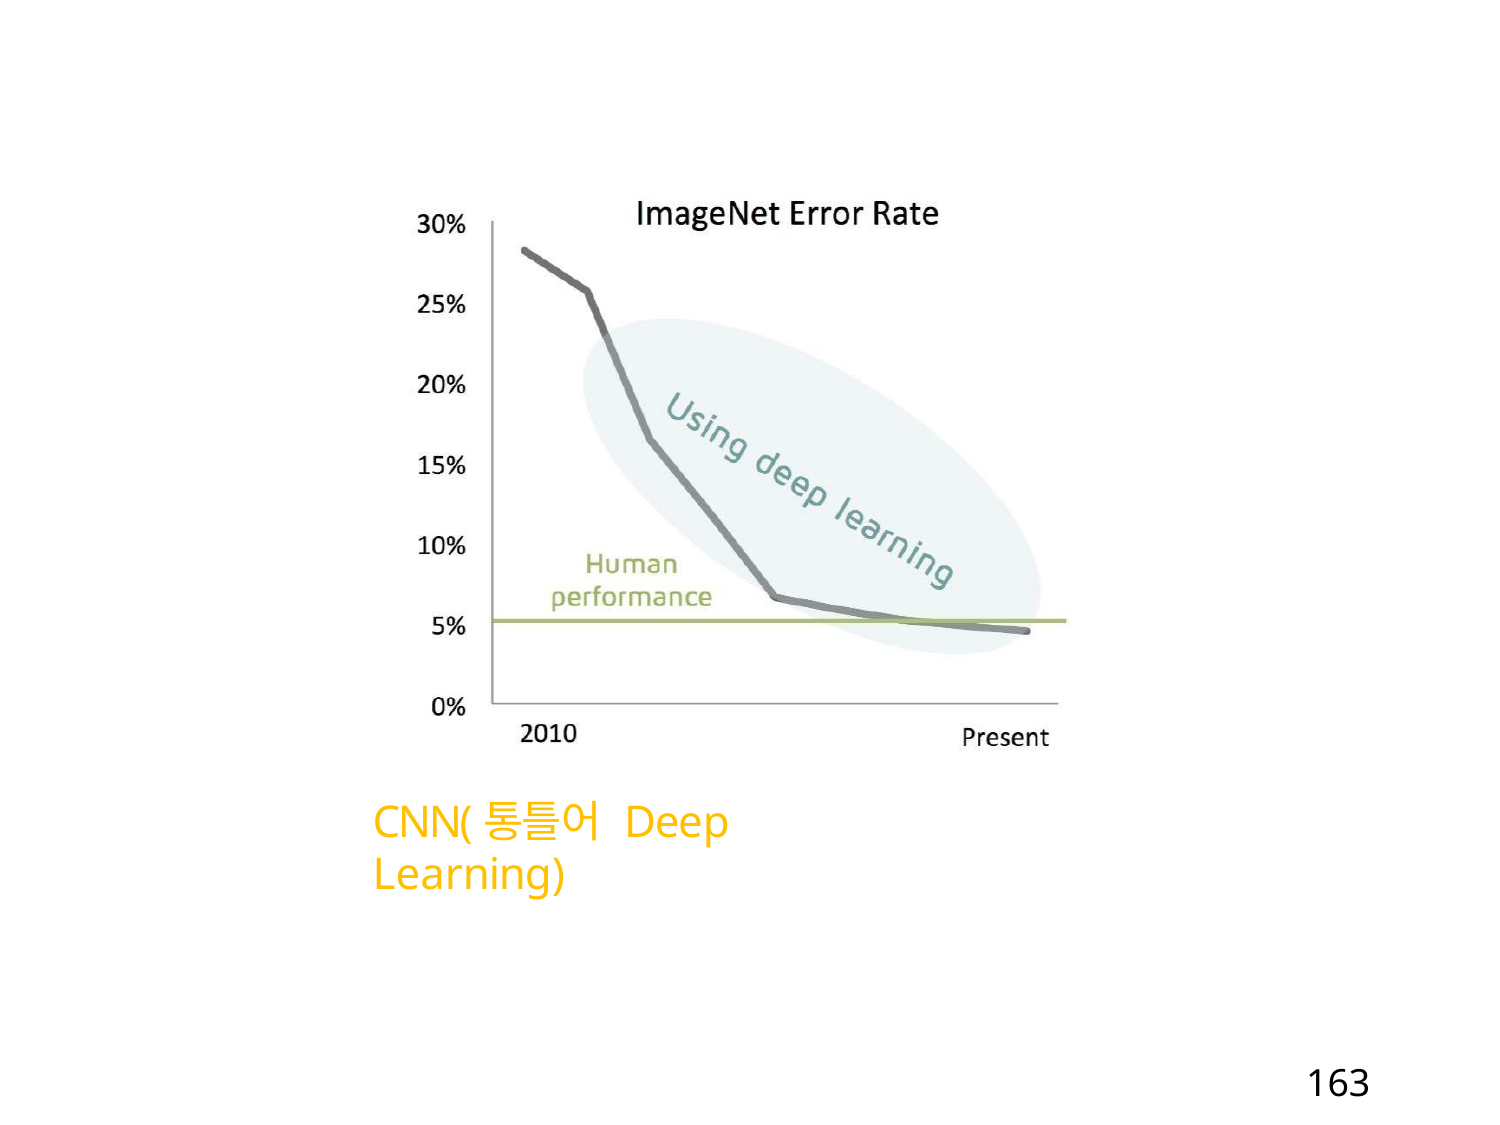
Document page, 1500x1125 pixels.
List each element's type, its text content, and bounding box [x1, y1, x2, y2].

text_box [404, 180, 1076, 758]
text_box CNN(통틀어 Deep Learning) [371, 795, 917, 899]
